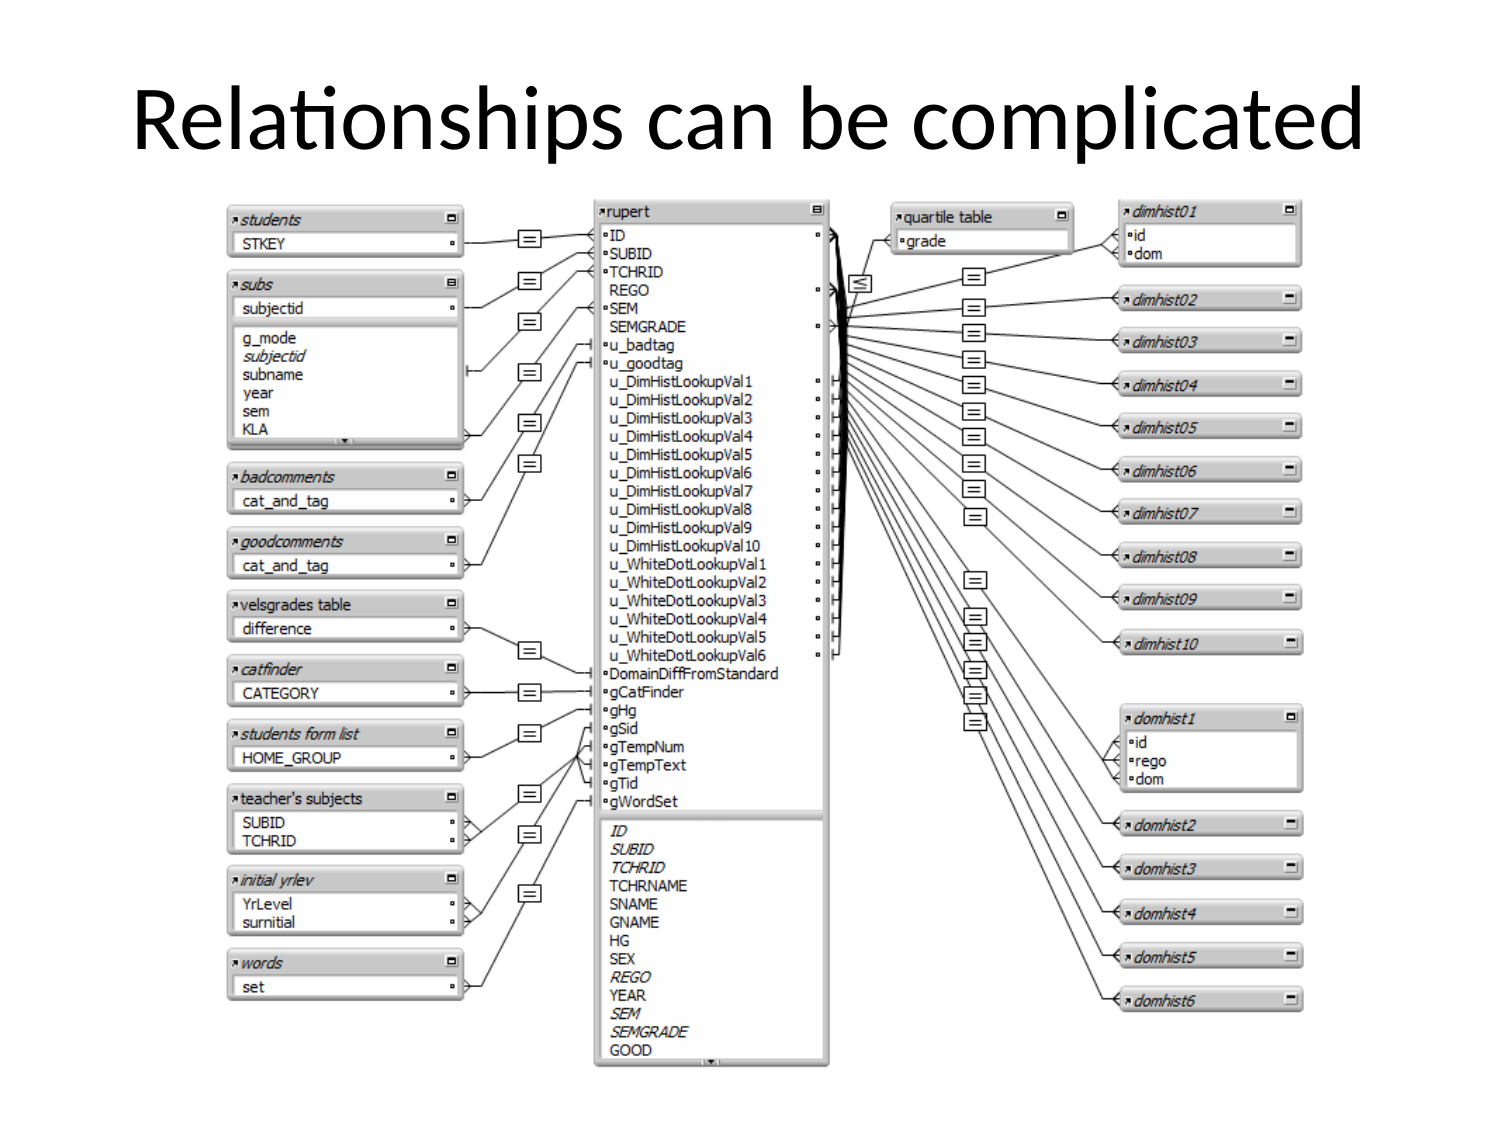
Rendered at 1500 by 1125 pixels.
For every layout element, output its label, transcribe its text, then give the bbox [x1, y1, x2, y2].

picture [210, 198, 1325, 1091]
title Relationships can be complicated [75, 19, 1425, 207]
